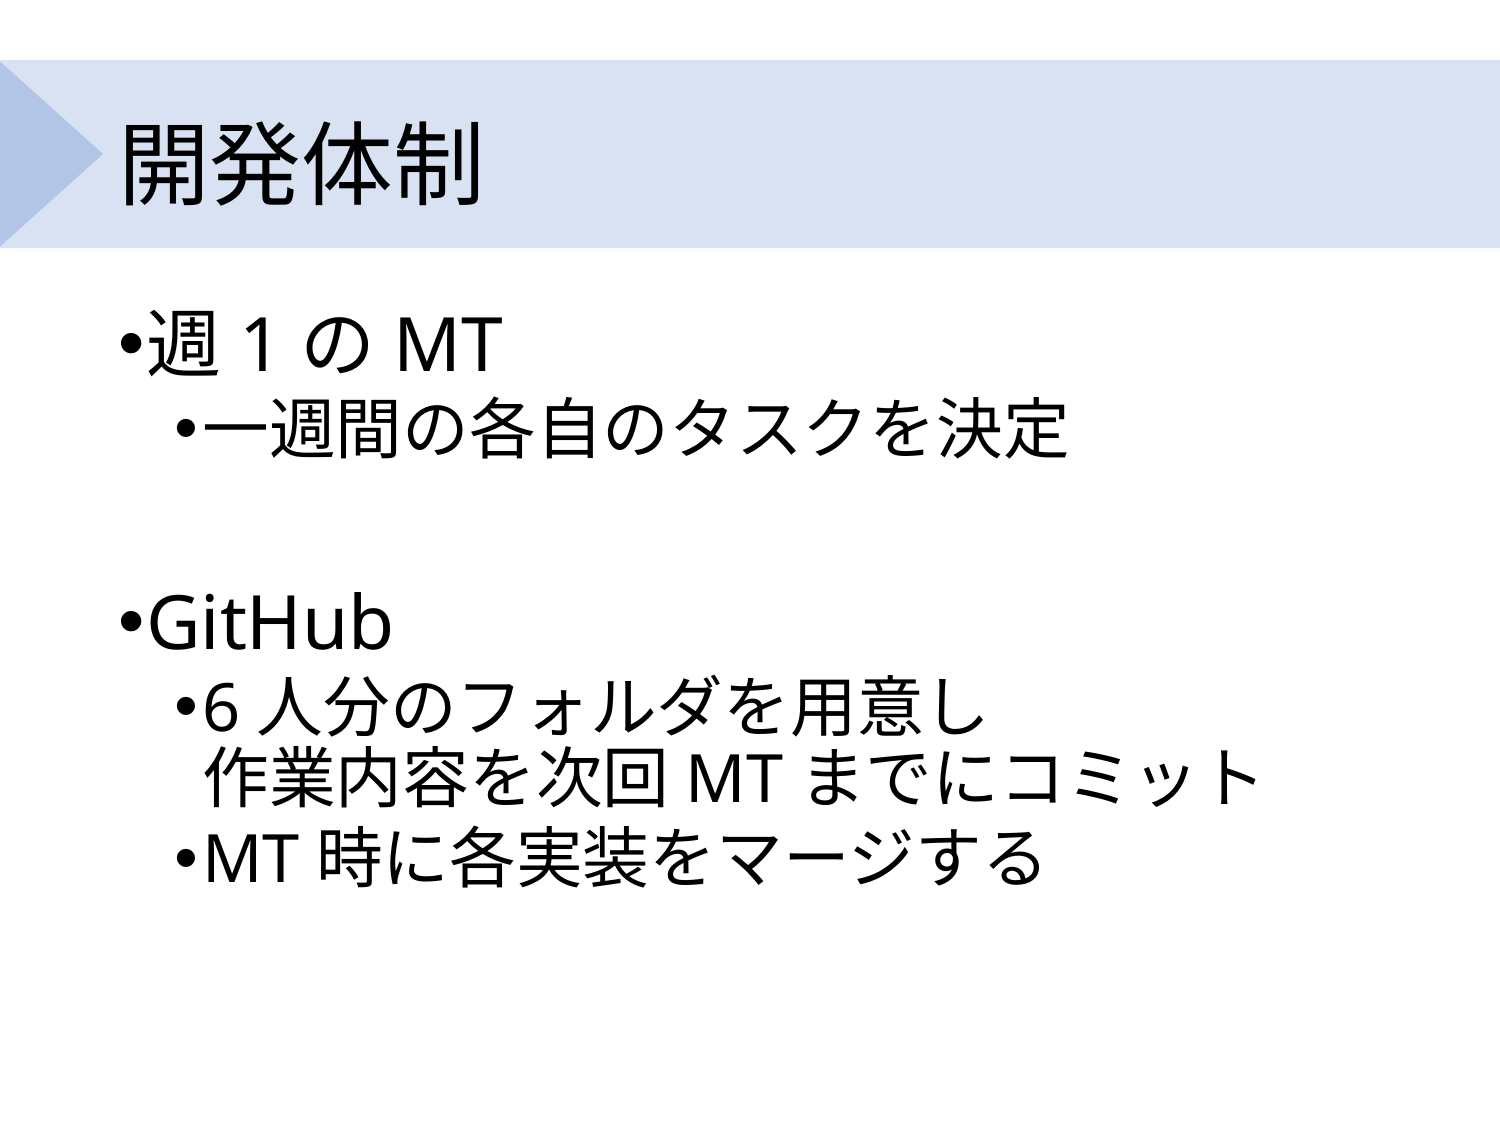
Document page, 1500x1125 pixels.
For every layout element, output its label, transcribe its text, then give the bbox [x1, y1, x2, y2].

list 週1のMT 一週間の各自のタスクを決定 GitHub 6人分のフォルダを用意し 作業内容を次回MTまでにコミット MT時に各実装をマージする [103, 299, 1397, 1014]
title 開発体制 [103, 59, 1397, 279]
